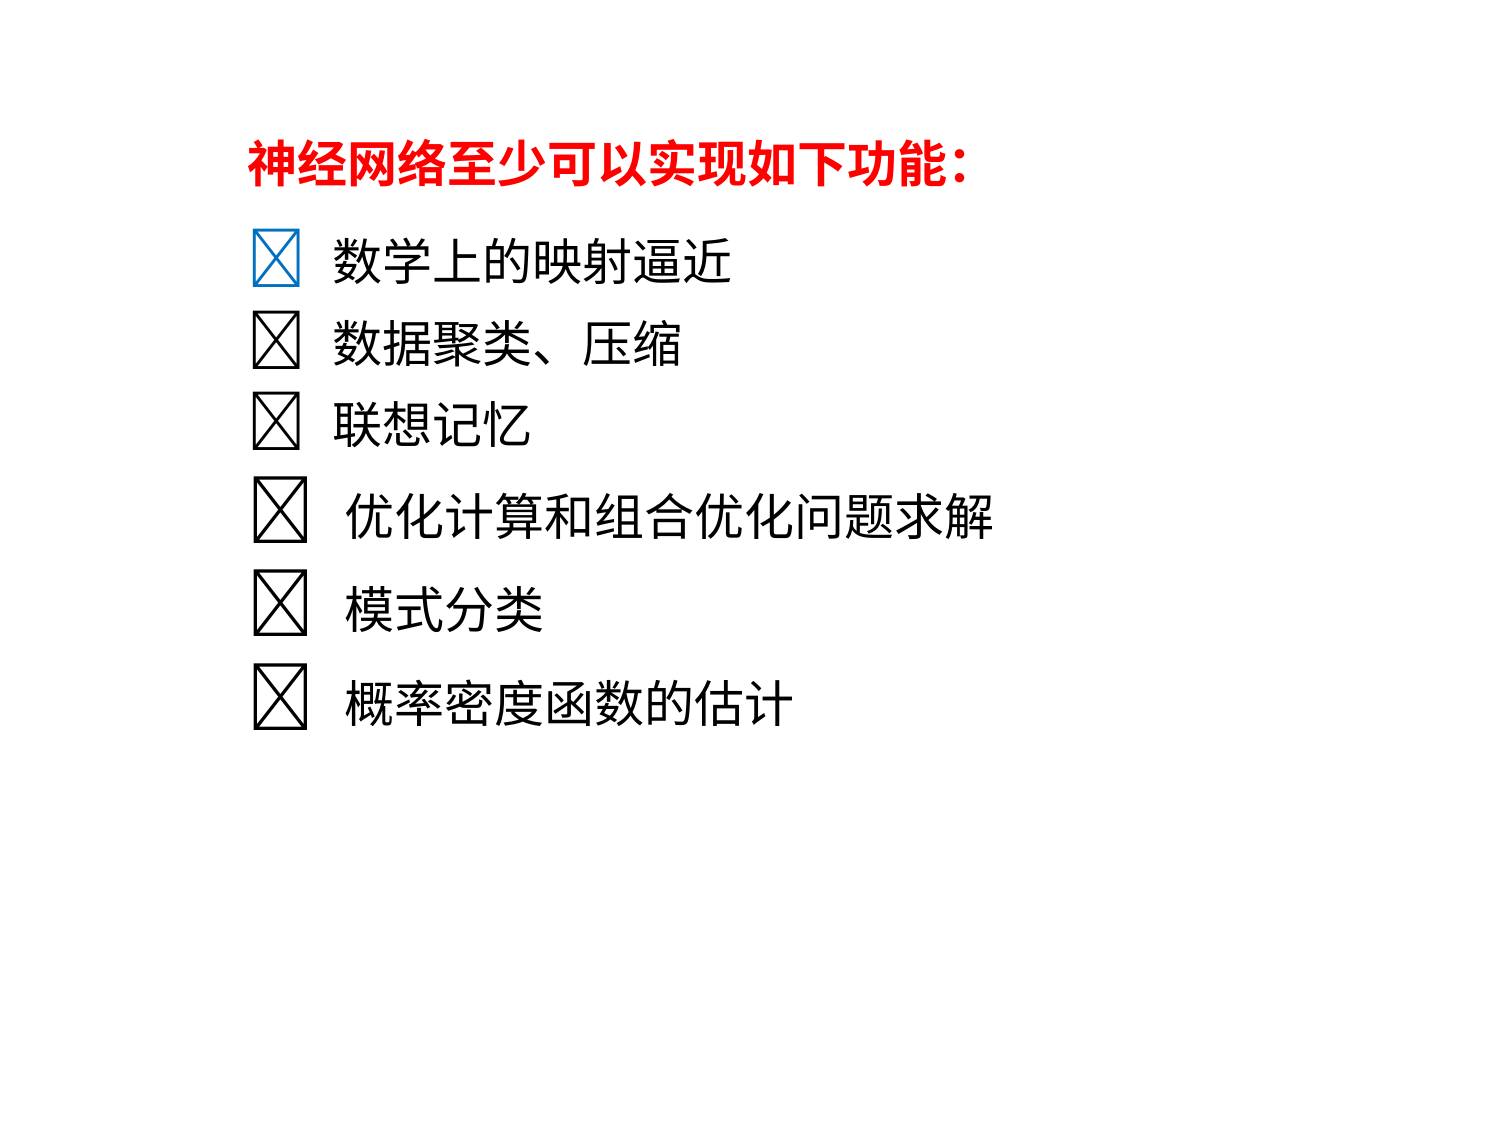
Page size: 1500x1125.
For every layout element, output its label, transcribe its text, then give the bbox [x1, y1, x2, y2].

list 神经网络至少可以实现如下功能：  数学上的映射逼近  数据聚类、压缩  联想记忆  优化计算和组合优化问题求解  模式分类  概率密度函数的估计 [231, 125, 1327, 941]
